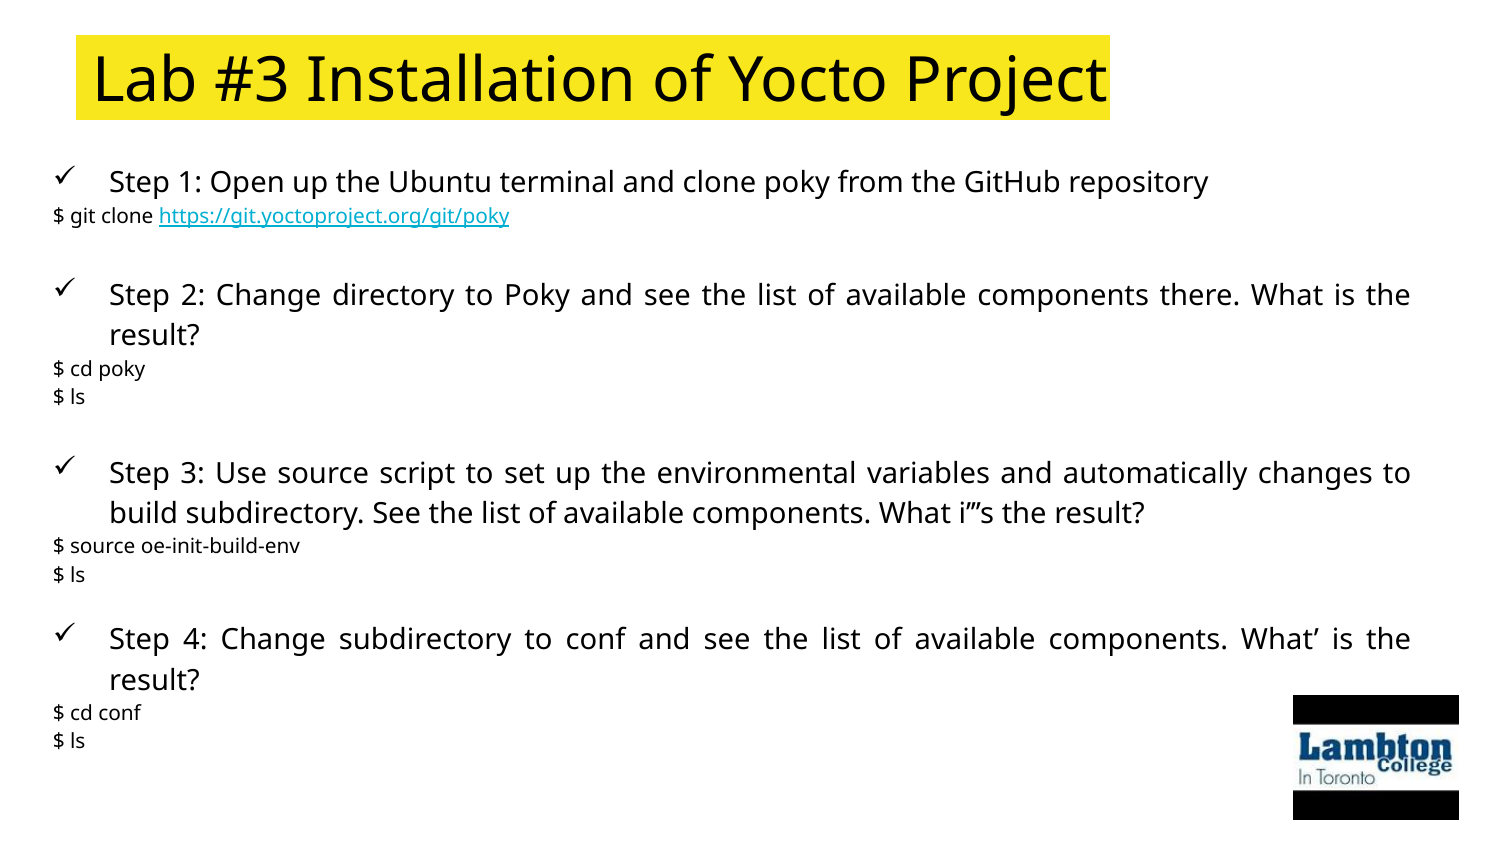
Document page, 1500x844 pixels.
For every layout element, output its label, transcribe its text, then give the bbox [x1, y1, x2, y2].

picture [1293, 694, 1459, 820]
title Lab #3 Installation of Yocto Project [60, 24, 1459, 119]
list Step 1: Open up the Ubuntu terminal and clone poky from the GitHub repository $ git clone https://git.yoctoproject.org/git/poky Step 2: Change directory to Poky and see the list of available components there. What is the result? $ cd poky $ ls Step 3: Use source script to set up the environmental variables and automatically changes to build subdirectory. See the list of available components. What i’’’s the result? $ source oe-init-build-env $ ls Step 4: Change subdirectory to conf and see the list of available components. What’ is the result? $ cd conf $ ls [19, 143, 1428, 844]
